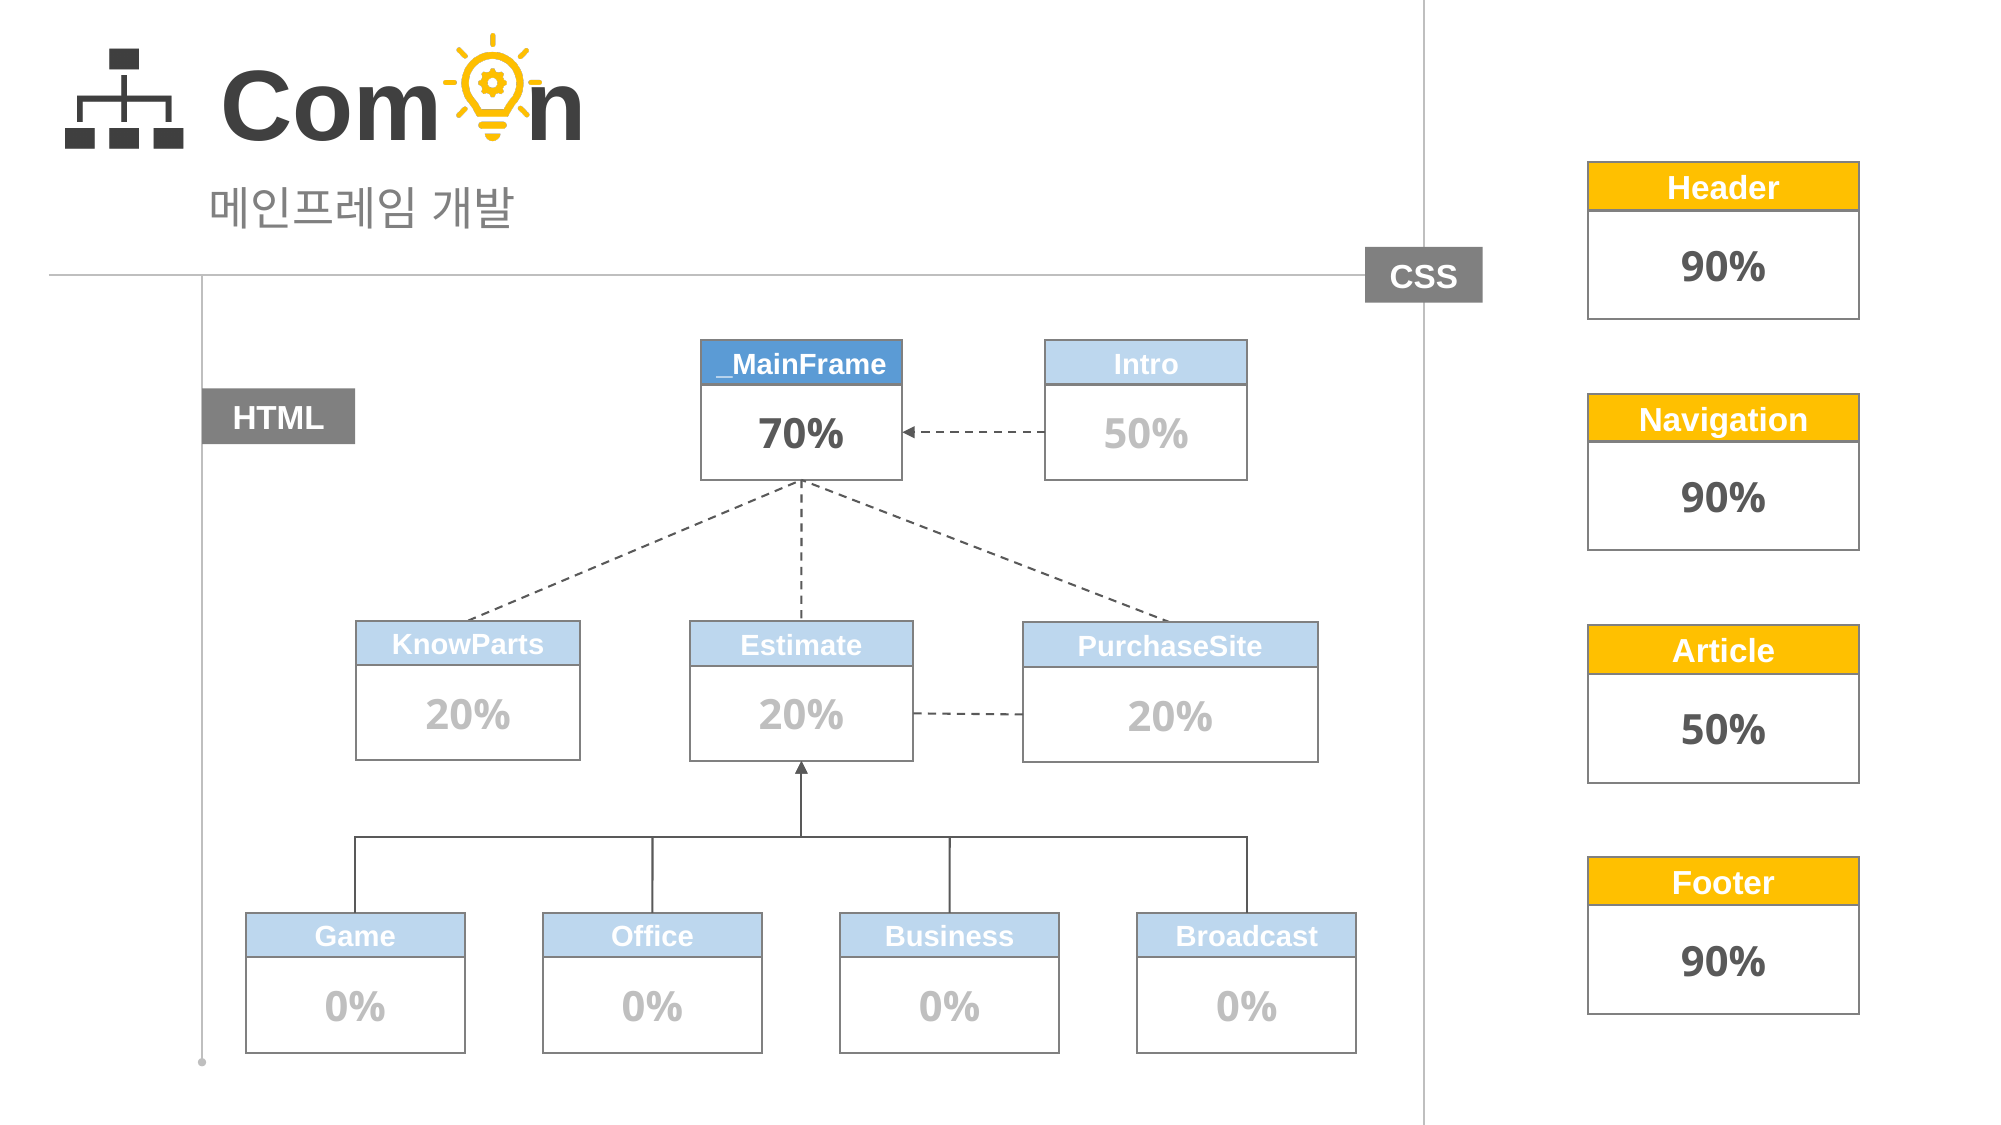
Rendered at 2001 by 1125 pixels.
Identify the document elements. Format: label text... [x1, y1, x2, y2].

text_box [1587, 393, 1860, 551]
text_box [1587, 161, 1860, 320]
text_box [802, 479, 1171, 623]
picture [53, 28, 195, 170]
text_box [1587, 625, 1860, 783]
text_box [542, 913, 762, 1053]
text_box CSS [1364, 275, 1423, 304]
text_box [355, 761, 1247, 913]
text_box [700, 340, 903, 479]
text_box 메인프레임 개발 [194, 172, 670, 242]
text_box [468, 479, 802, 621]
text_box CSS [1424, 246, 1484, 304]
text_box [356, 620, 580, 761]
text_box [1045, 340, 1247, 480]
text_box HTML [203, 387, 356, 445]
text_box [1022, 622, 1318, 763]
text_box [1137, 912, 1357, 1053]
text_box Com n [195, 33, 626, 169]
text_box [840, 913, 1060, 1053]
picture [434, 28, 553, 148]
text_box CSS [1364, 246, 1423, 274]
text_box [1587, 856, 1860, 1015]
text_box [245, 912, 465, 1053]
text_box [689, 621, 914, 761]
